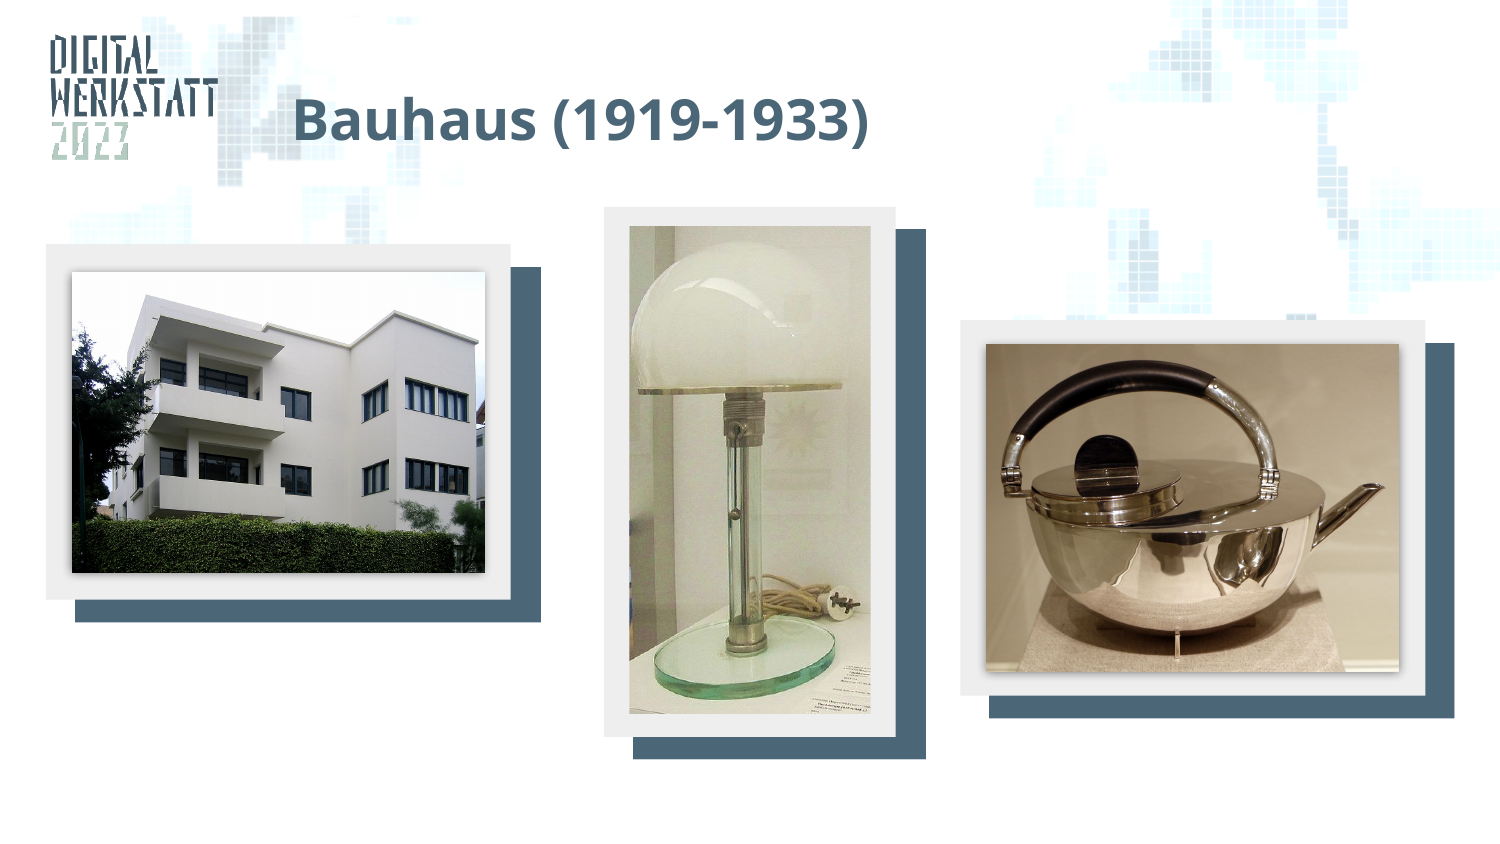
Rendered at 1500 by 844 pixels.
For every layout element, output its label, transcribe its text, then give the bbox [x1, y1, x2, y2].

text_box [960, 319, 1426, 696]
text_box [45, 243, 511, 600]
title Bauhaus (1919-1933) [276, 68, 1449, 167]
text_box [603, 206, 896, 738]
picture [21, 27, 247, 167]
